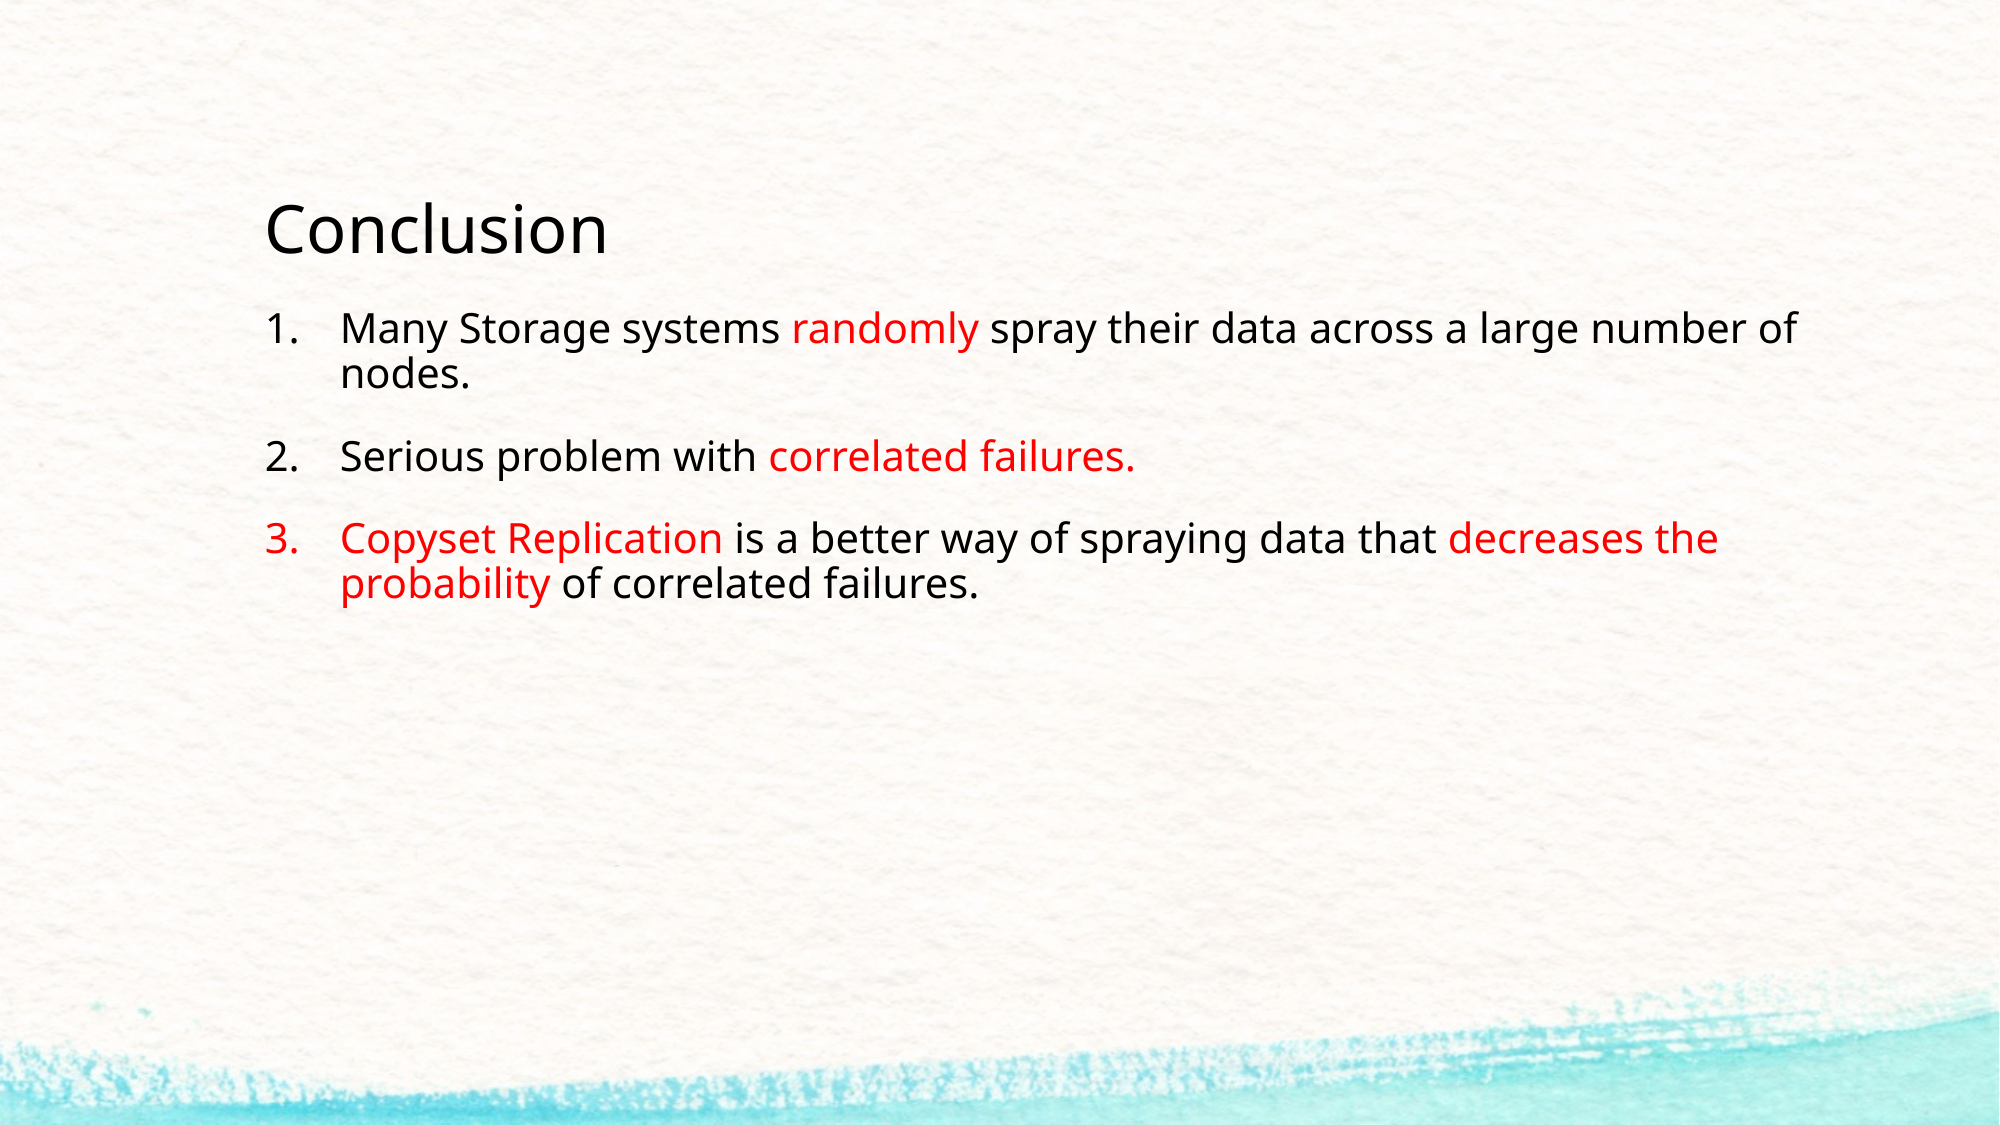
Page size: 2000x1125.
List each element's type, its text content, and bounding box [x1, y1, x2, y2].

list Many Storage systems randomly spray their data across a large number of nodes. Serious problem with correlated failures. Copyset Replication is a better way of spraying data that decreases the probability of correlated failures. [249, 299, 1825, 988]
picture [0, 0, 2000, 1125]
title Conclusion [249, 87, 1825, 275]
